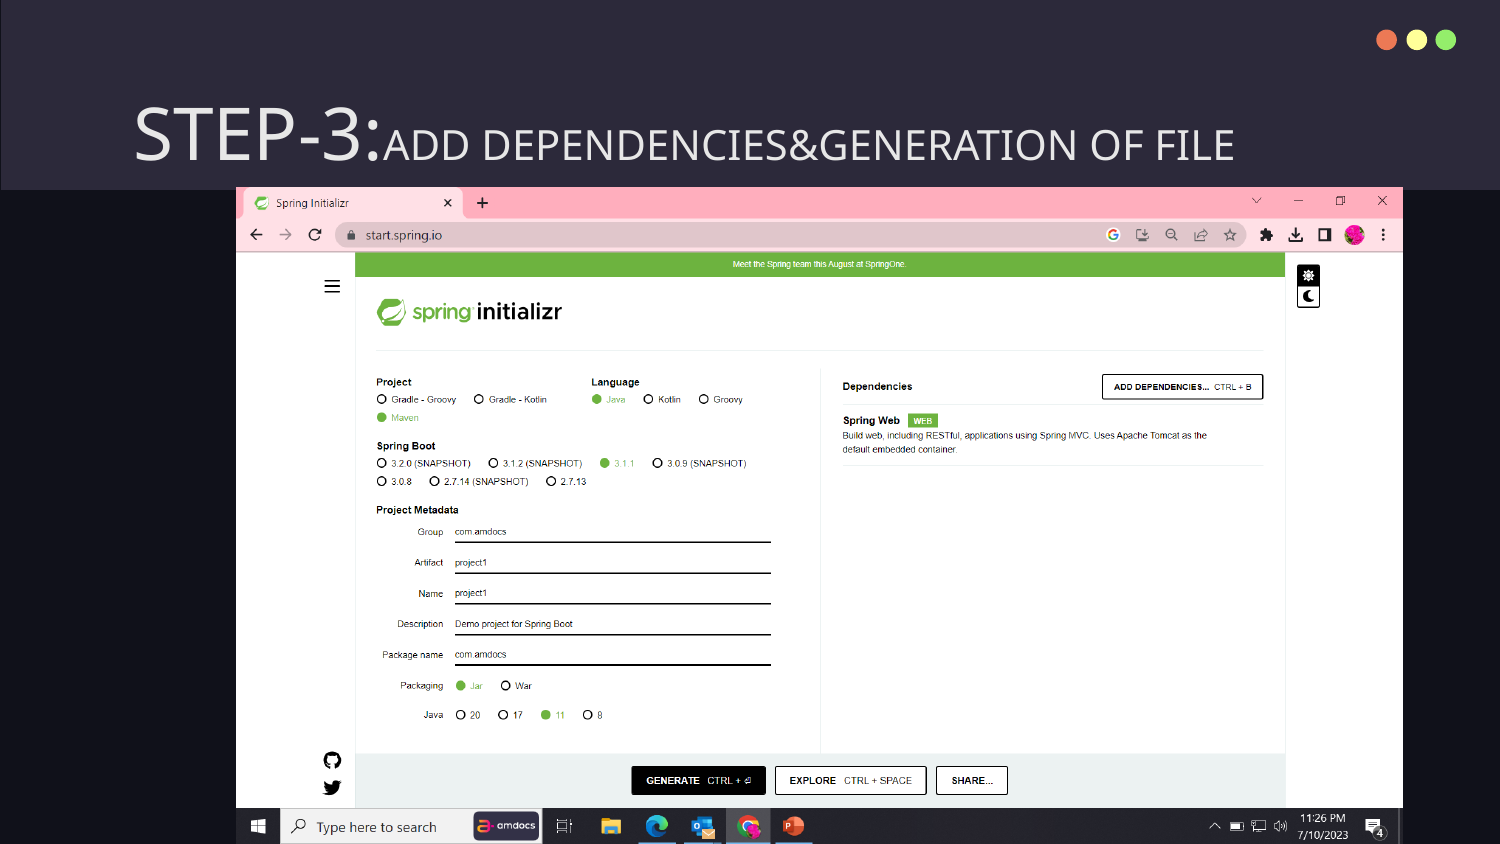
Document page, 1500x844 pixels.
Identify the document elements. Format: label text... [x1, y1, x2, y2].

title STEP-3:ADD DEPENDENCIES&GENERATION OF FILE [118, 72, 1382, 167]
picture [235, 187, 1403, 844]
